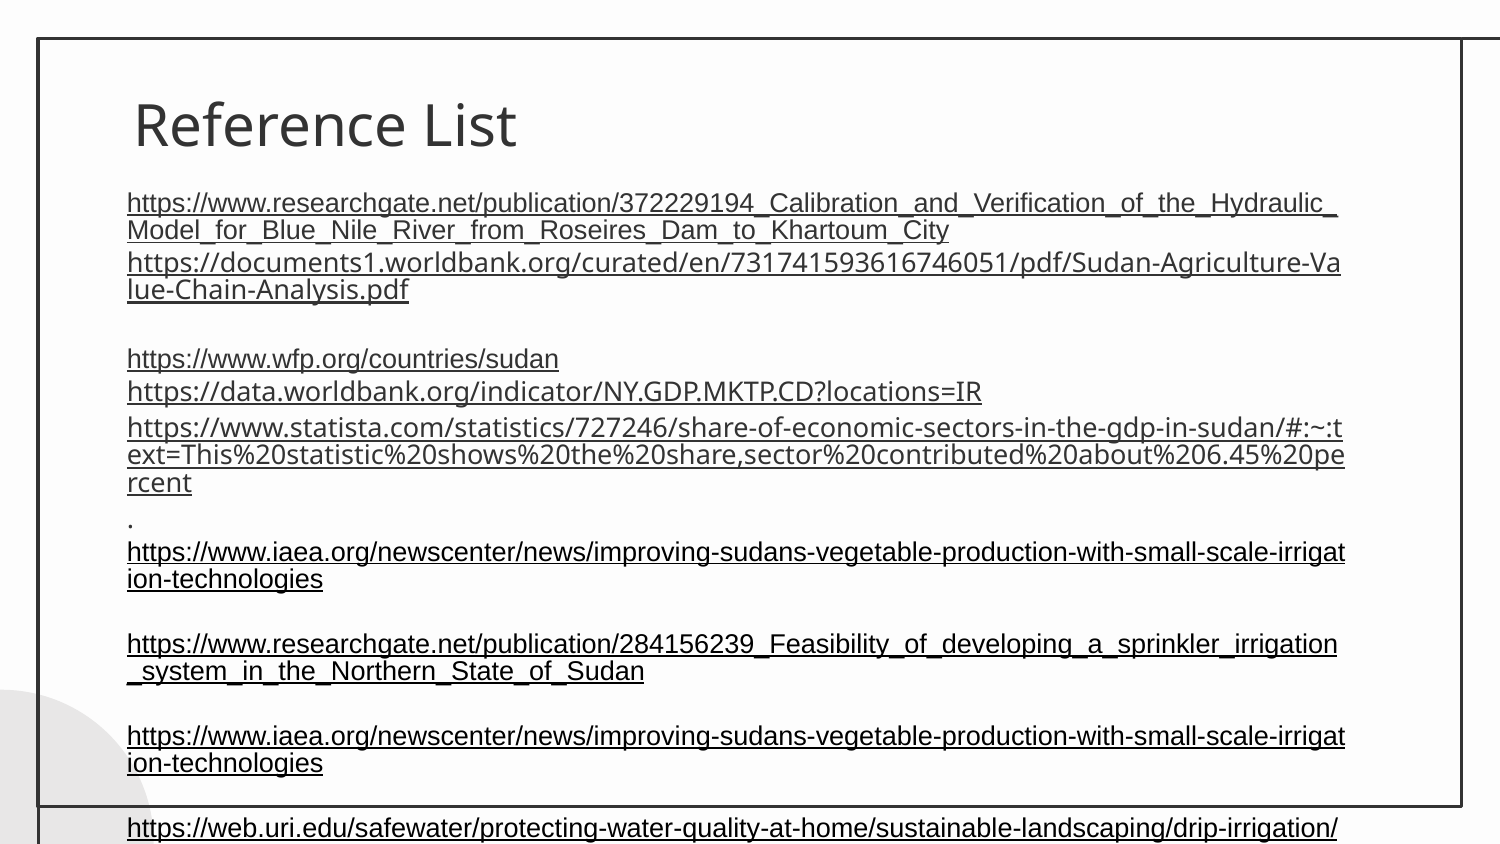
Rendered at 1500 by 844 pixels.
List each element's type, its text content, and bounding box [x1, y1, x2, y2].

text_box https://www.researchgate.net/publication/372229194_Calibration_and_Verification_of_the_Hydraulic_Model_for_Blue_Nile_River_from_Roseires_Dam_to_Khartoum_City https://documents1.worldbank.org/curated/en/731741593616746051/pdf/Sudan-Agriculture-Value-Chain-Analysis.pdf https://www.wfp.org/countries/sudan https://data.worldbank.org/indicator/NY.GDP.MKTP.CD?locations=IR https://www.statista.com/statistics/727246/share-of-economic-sectors-in-the-gdp-in-sudan/#:~:text=This%20statistic%20shows%20the%20share,sector%20contributed%20about%206.45%20percent. https://www.iaea.org/newscenter/news/improving-sudans-vegetable-production-with-small-scale-irrigation-technologies https://www.researchgate.net/publication/284156239_Feasibility_of_developing_a_sprinkler_irrigation_system_in_the_Northern_State_of_Sudan https://www.iaea.org/newscenter/news/improving-sudans-vegetable-production-with-small-scale-irrigation-technologies https://web.uri.edu/safewater/protecting-water-quality-at-home/sustainable-landscaping/drip-irrigation/#:~:text=Unlike%20other%20forms%20of%20irrigation,it%20reduces%20runoff%20and%20evaporation. [111, 170, 1363, 774]
title Reference List [118, 72, 1384, 167]
